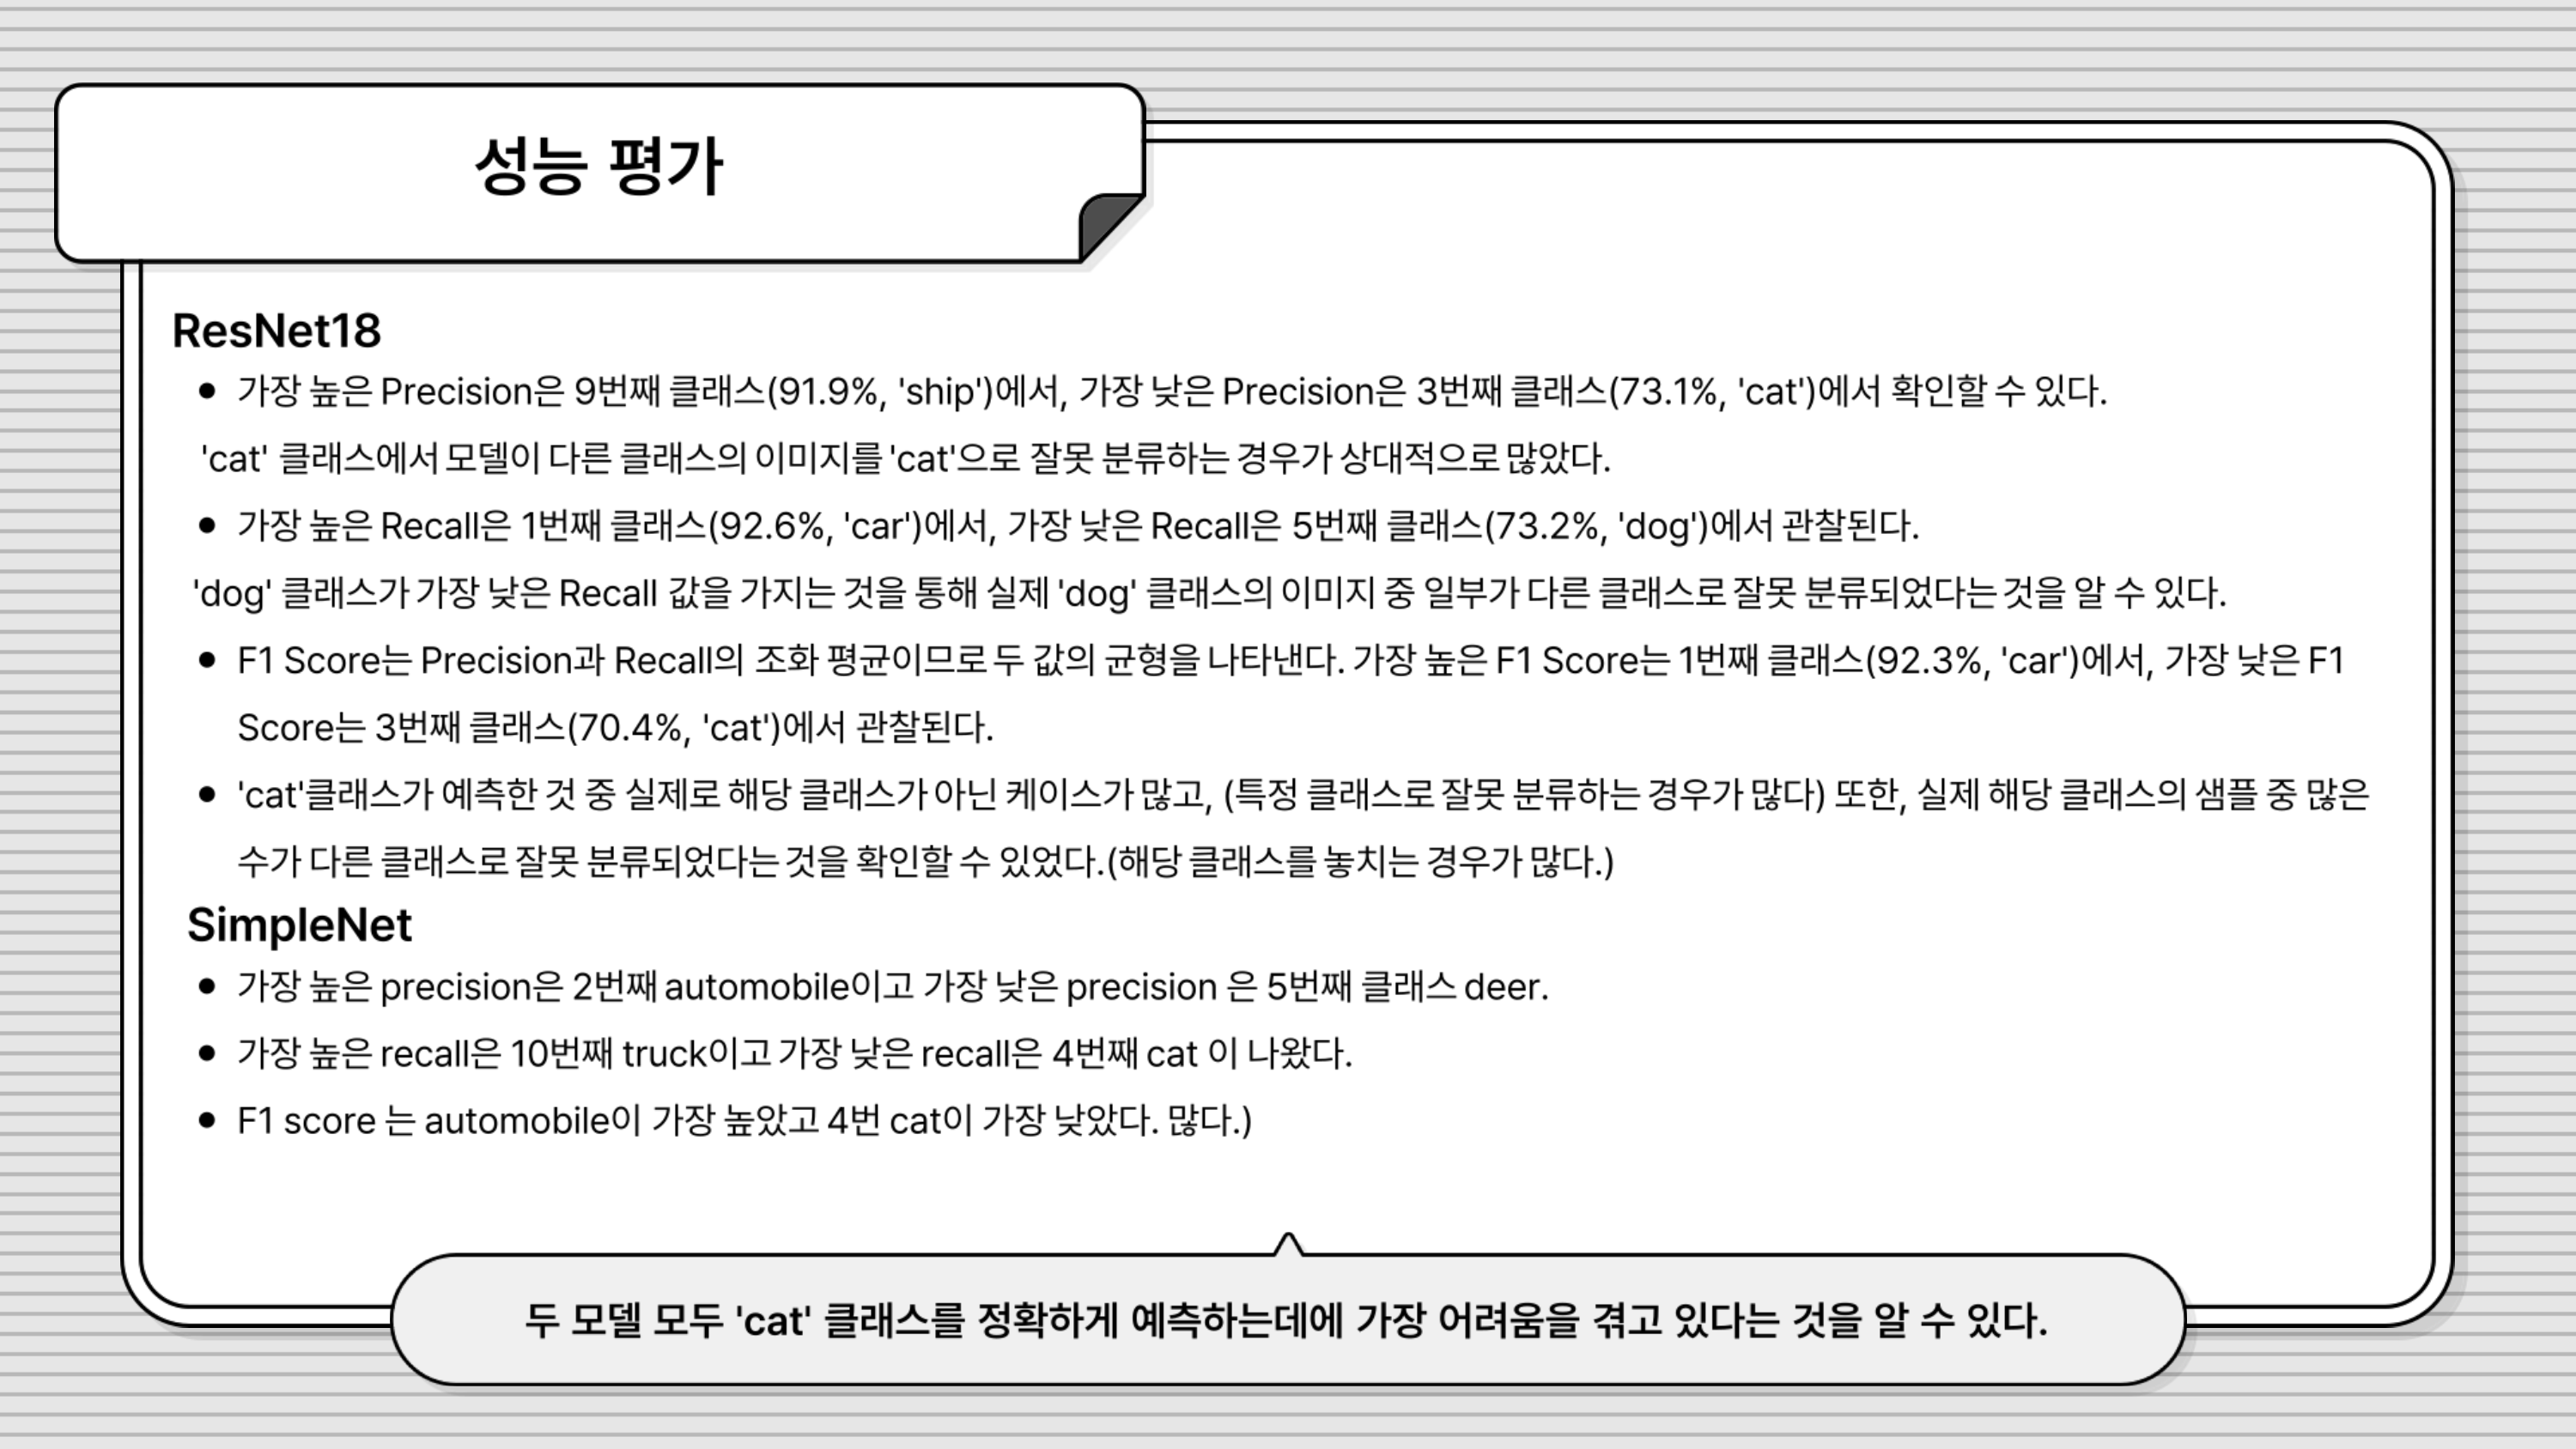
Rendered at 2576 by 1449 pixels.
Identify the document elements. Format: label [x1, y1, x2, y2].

picture [154, 268, 2404, 1180]
text_box [120, 120, 2456, 1328]
text_box [54, 82, 1146, 264]
text_box [389, 1231, 2187, 1386]
text_box [0, 0, 2576, 1449]
